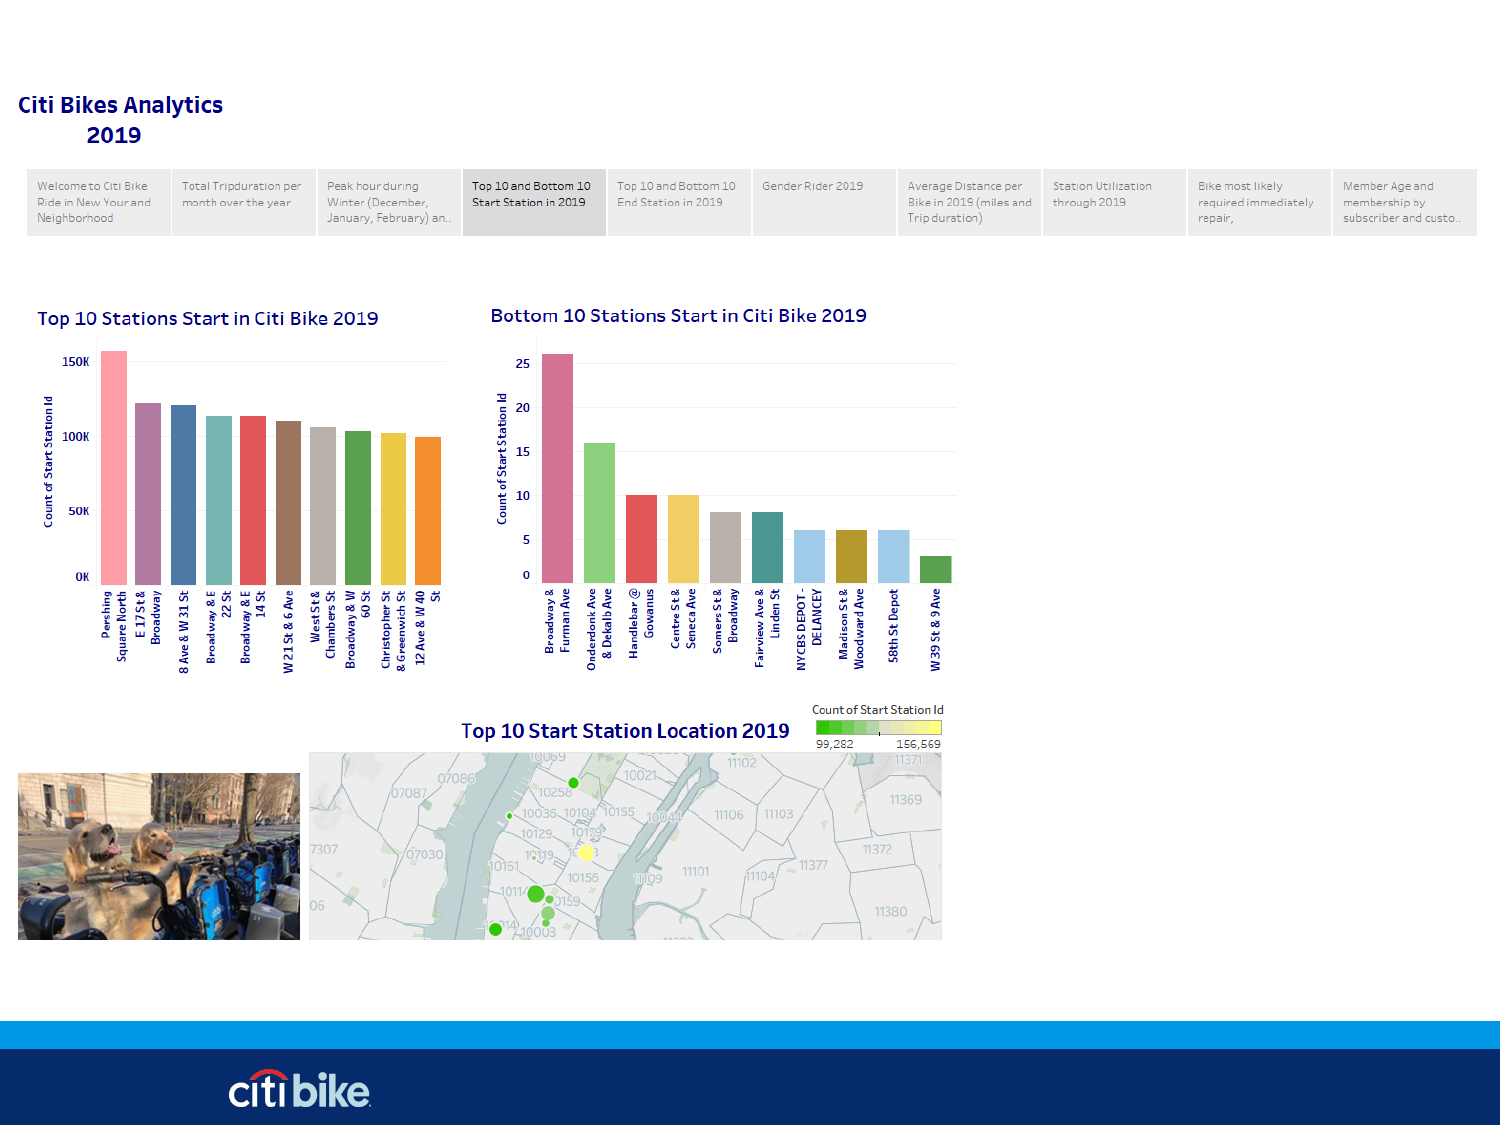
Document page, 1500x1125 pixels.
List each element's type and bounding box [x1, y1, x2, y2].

picture [0, 1050, 1500, 1125]
picture [3, 76, 1499, 940]
